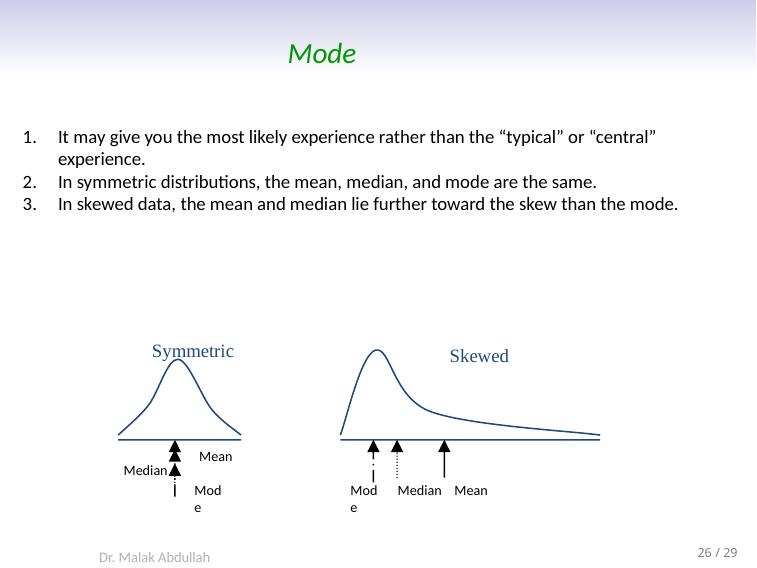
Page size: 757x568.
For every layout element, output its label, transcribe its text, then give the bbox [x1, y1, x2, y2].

slide_number 26 / 29 [691, 548, 749, 565]
text_box Skewed [434, 335, 553, 374]
text_box Mean [439, 473, 516, 506]
text_box [367, 439, 380, 459]
text_box Median [108, 453, 190, 486]
text_box Mode [179, 473, 241, 523]
text_box Mode [335, 473, 397, 523]
text_box [390, 439, 404, 453]
text_box Mean [184, 439, 260, 472]
list It may give you the most likely experience rather than the “typical” or “central” experience. In symmetric distributions, the mean, median, and mode are the same. In skewed data, the mean and median lie further toward the skew than the mode. [22, 124, 691, 404]
text_box [438, 439, 451, 478]
text_box [168, 440, 182, 453]
picture [0, 0, 756, 74]
text_box [118, 369, 242, 436]
title Mode [287, 34, 469, 70]
footer Dr. Malak Abdullah [0, 548, 332, 566]
text_box [340, 350, 601, 436]
text_box Symmetric [137, 331, 256, 369]
text_box Median [397, 473, 439, 506]
text_box [168, 463, 180, 476]
